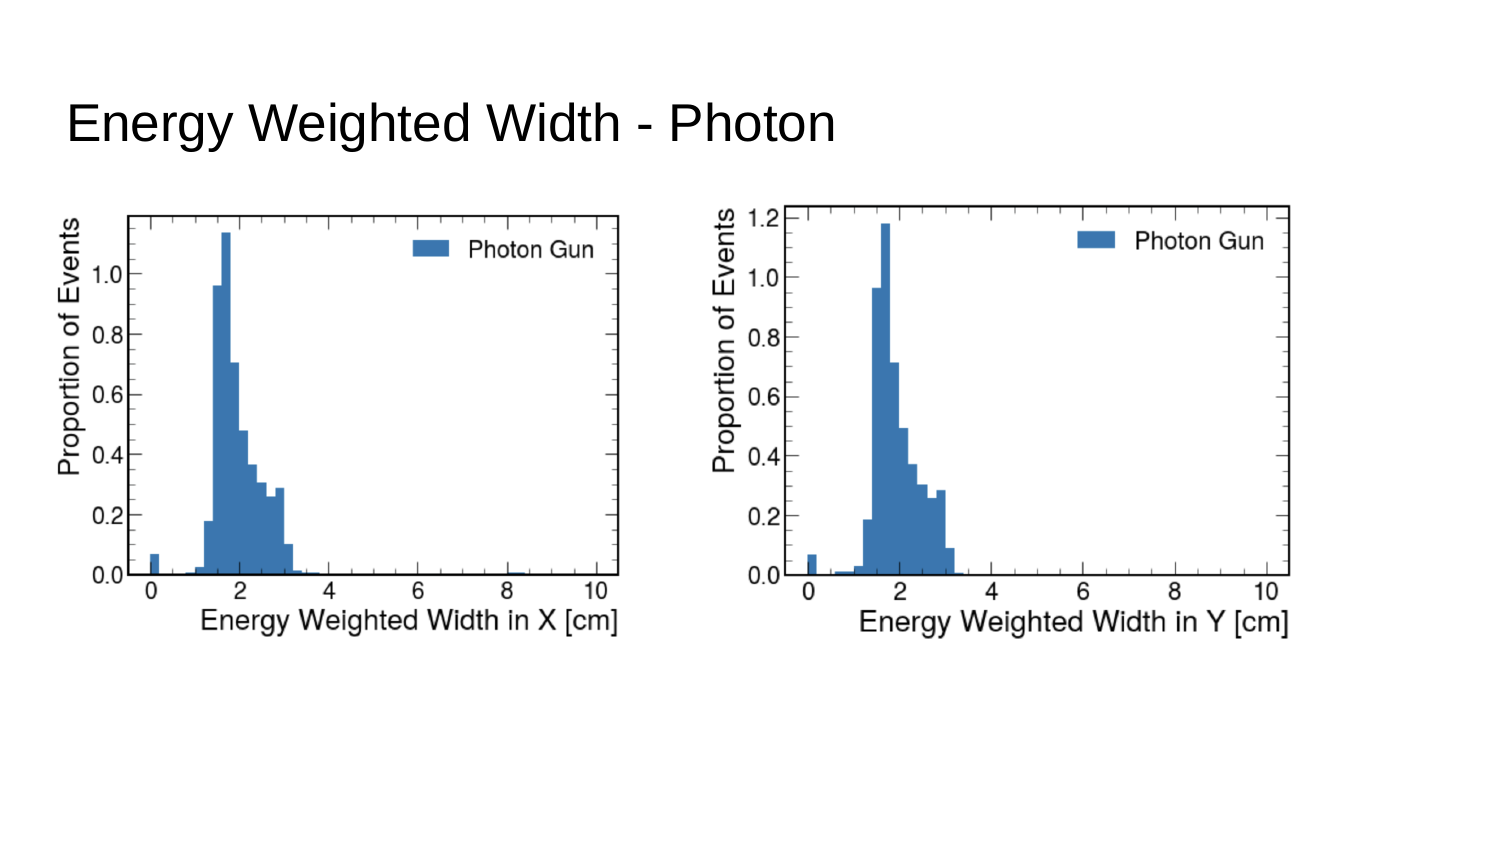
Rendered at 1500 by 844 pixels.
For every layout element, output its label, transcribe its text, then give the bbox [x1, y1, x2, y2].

picture [44, 203, 636, 640]
picture [696, 197, 1304, 646]
title Energy Weighted Width - Photon [51, 72, 1449, 167]
